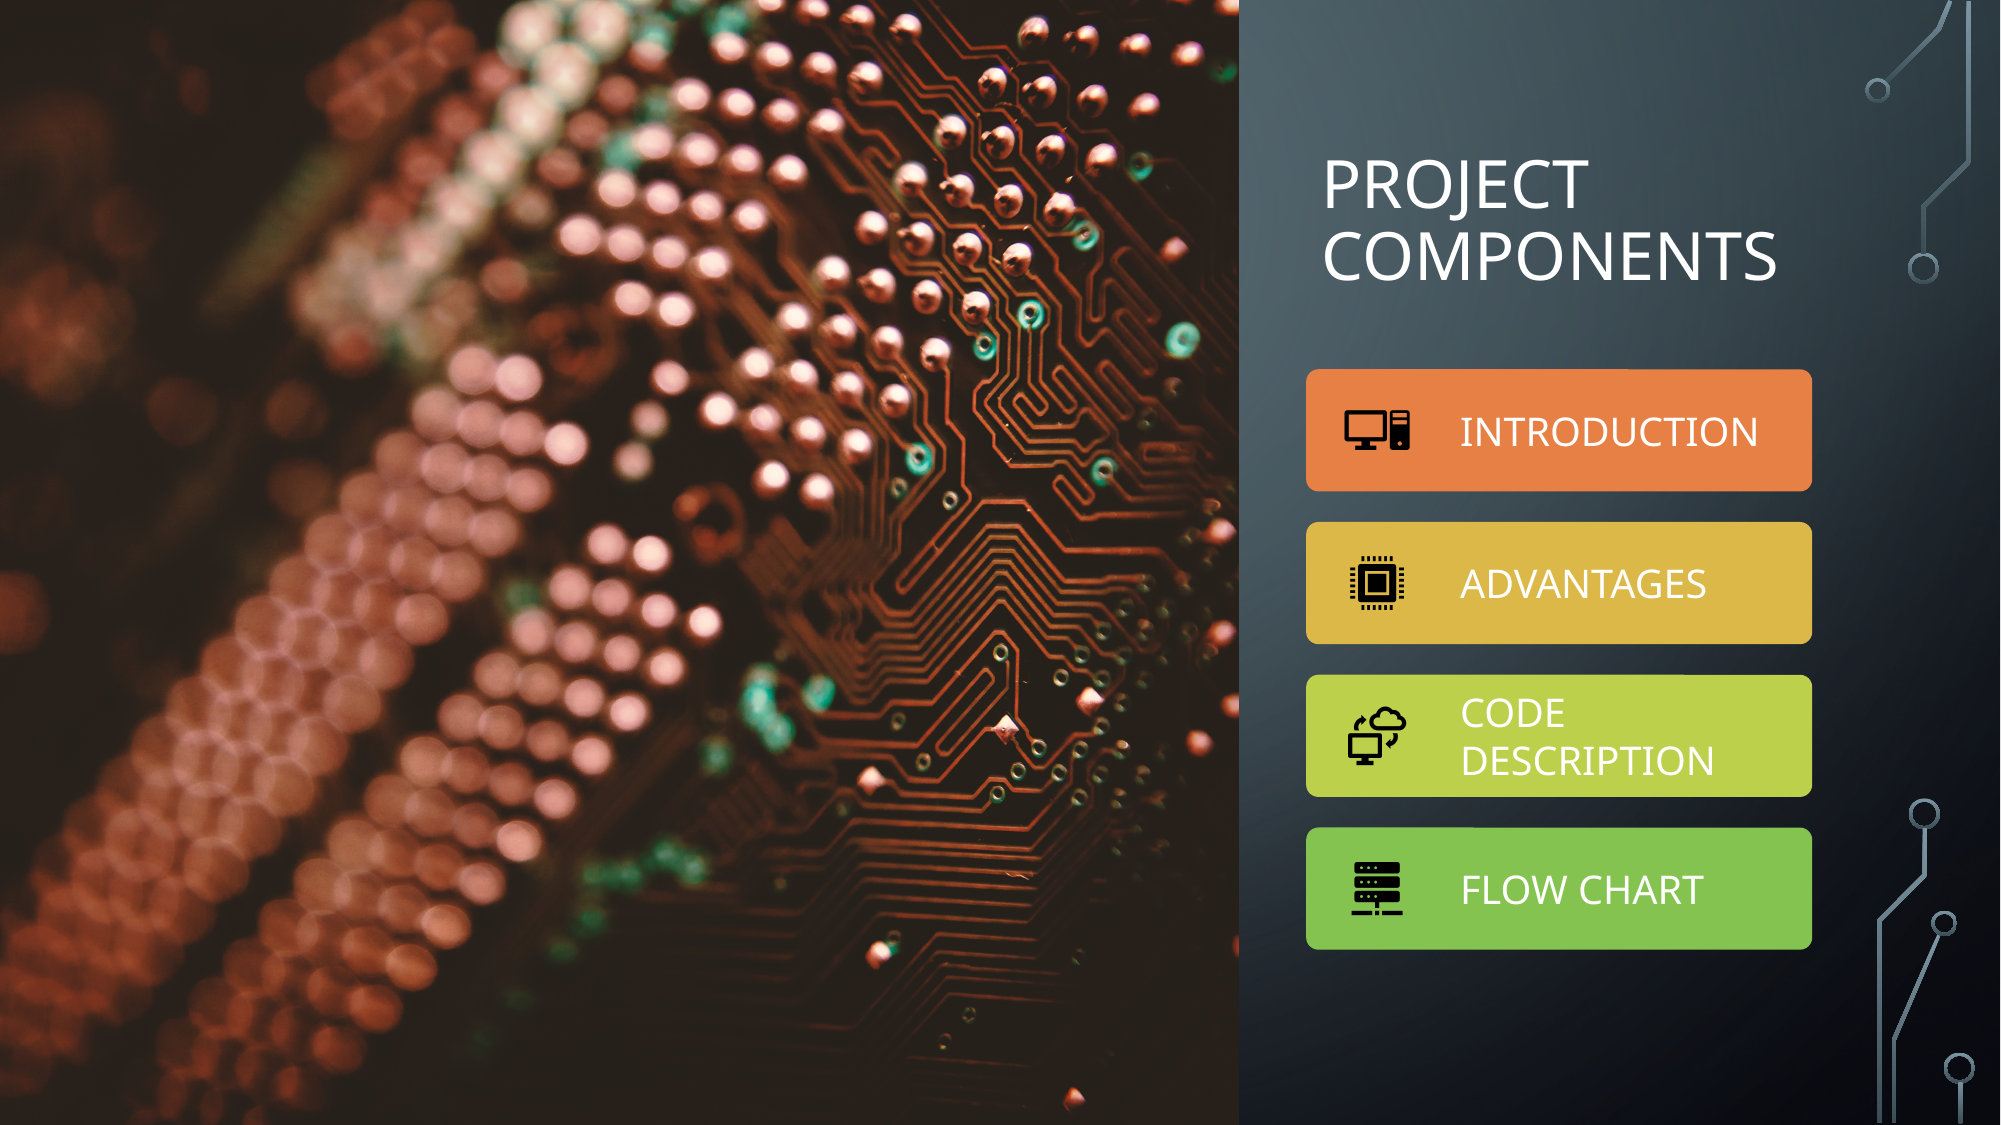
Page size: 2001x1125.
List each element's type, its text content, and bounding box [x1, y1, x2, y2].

title Project Components [1306, 101, 1813, 344]
picture [0, 0, 1240, 1125]
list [1305, 368, 1813, 951]
